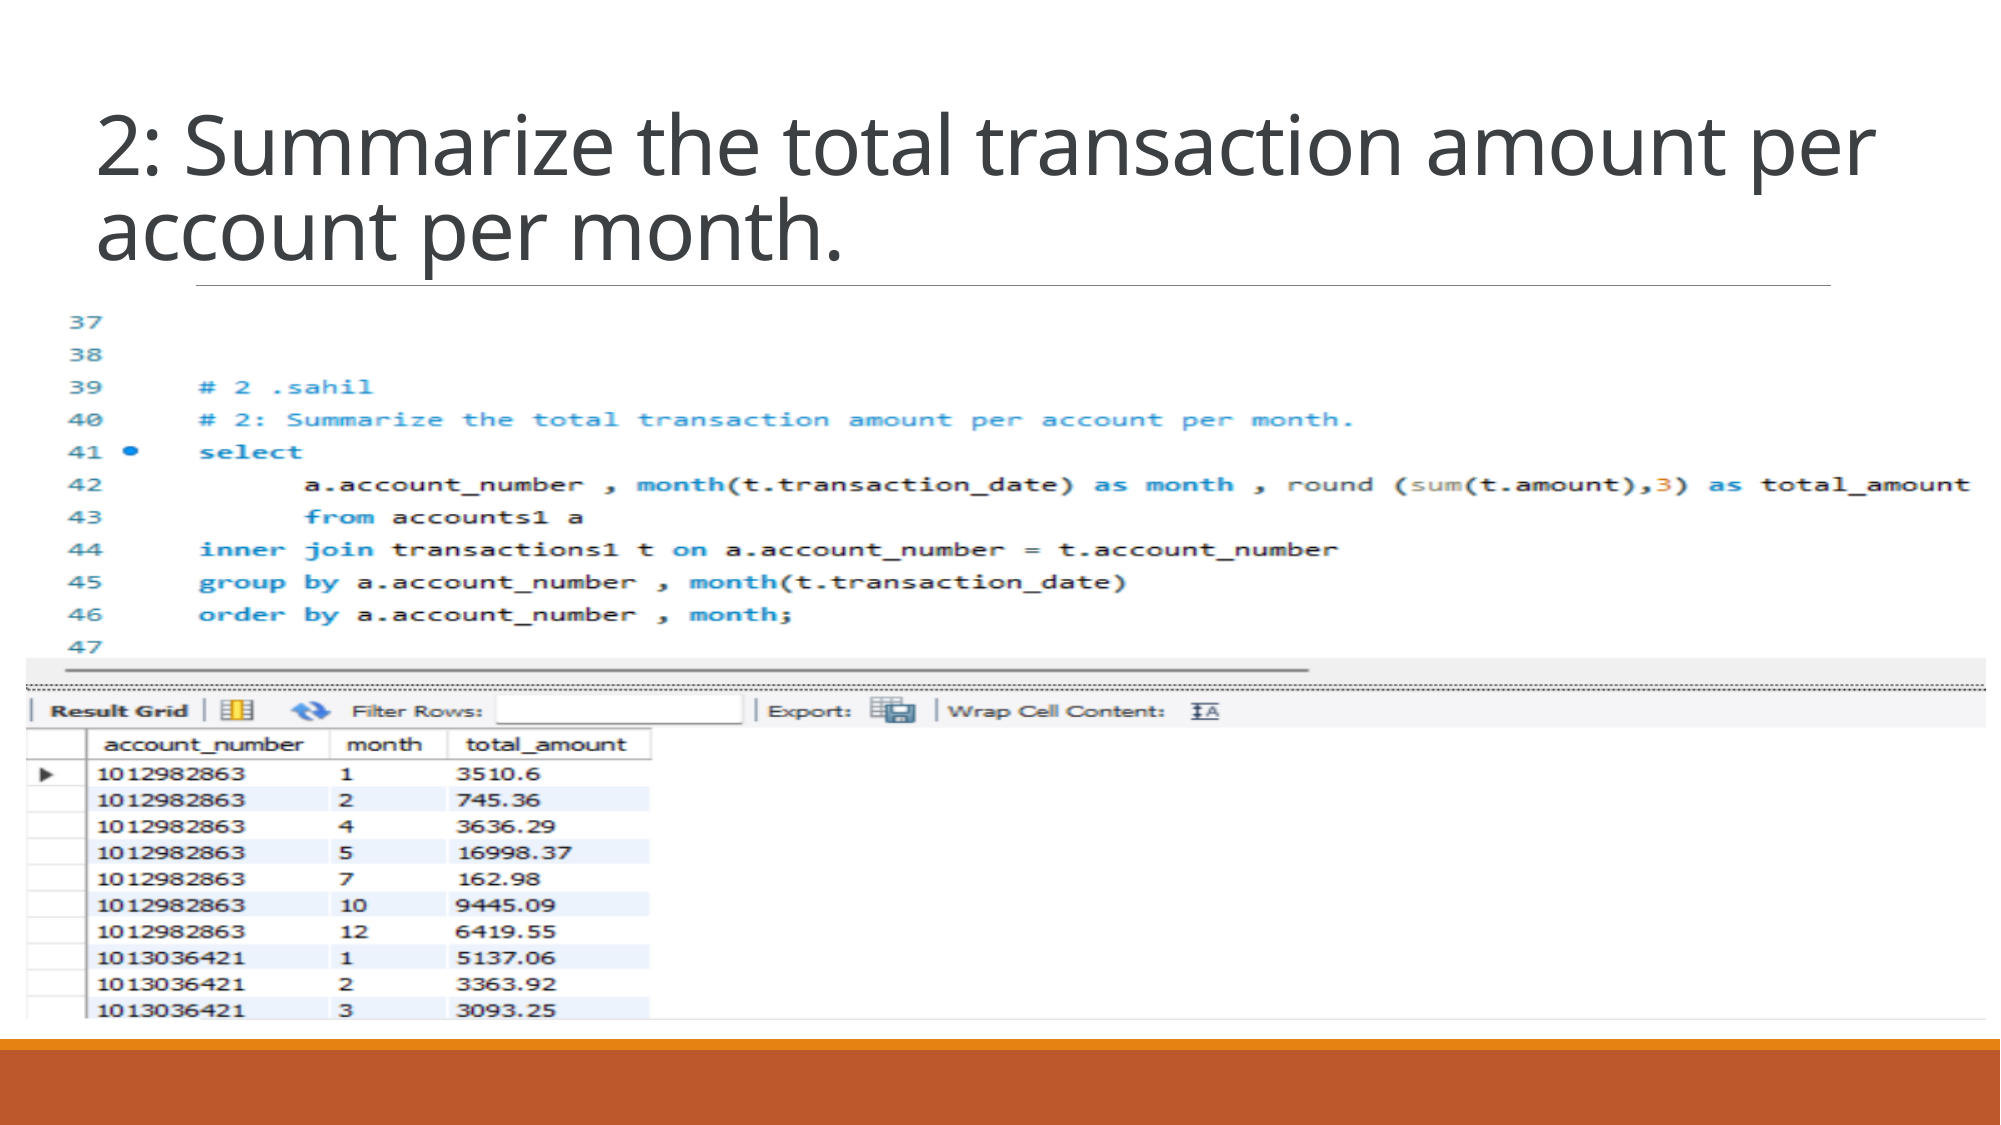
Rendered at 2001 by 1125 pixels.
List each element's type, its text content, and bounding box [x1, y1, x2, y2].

picture [26, 310, 1987, 1021]
title 2: Summarize the total transaction amount per account per month. [80, 21, 1929, 285]
